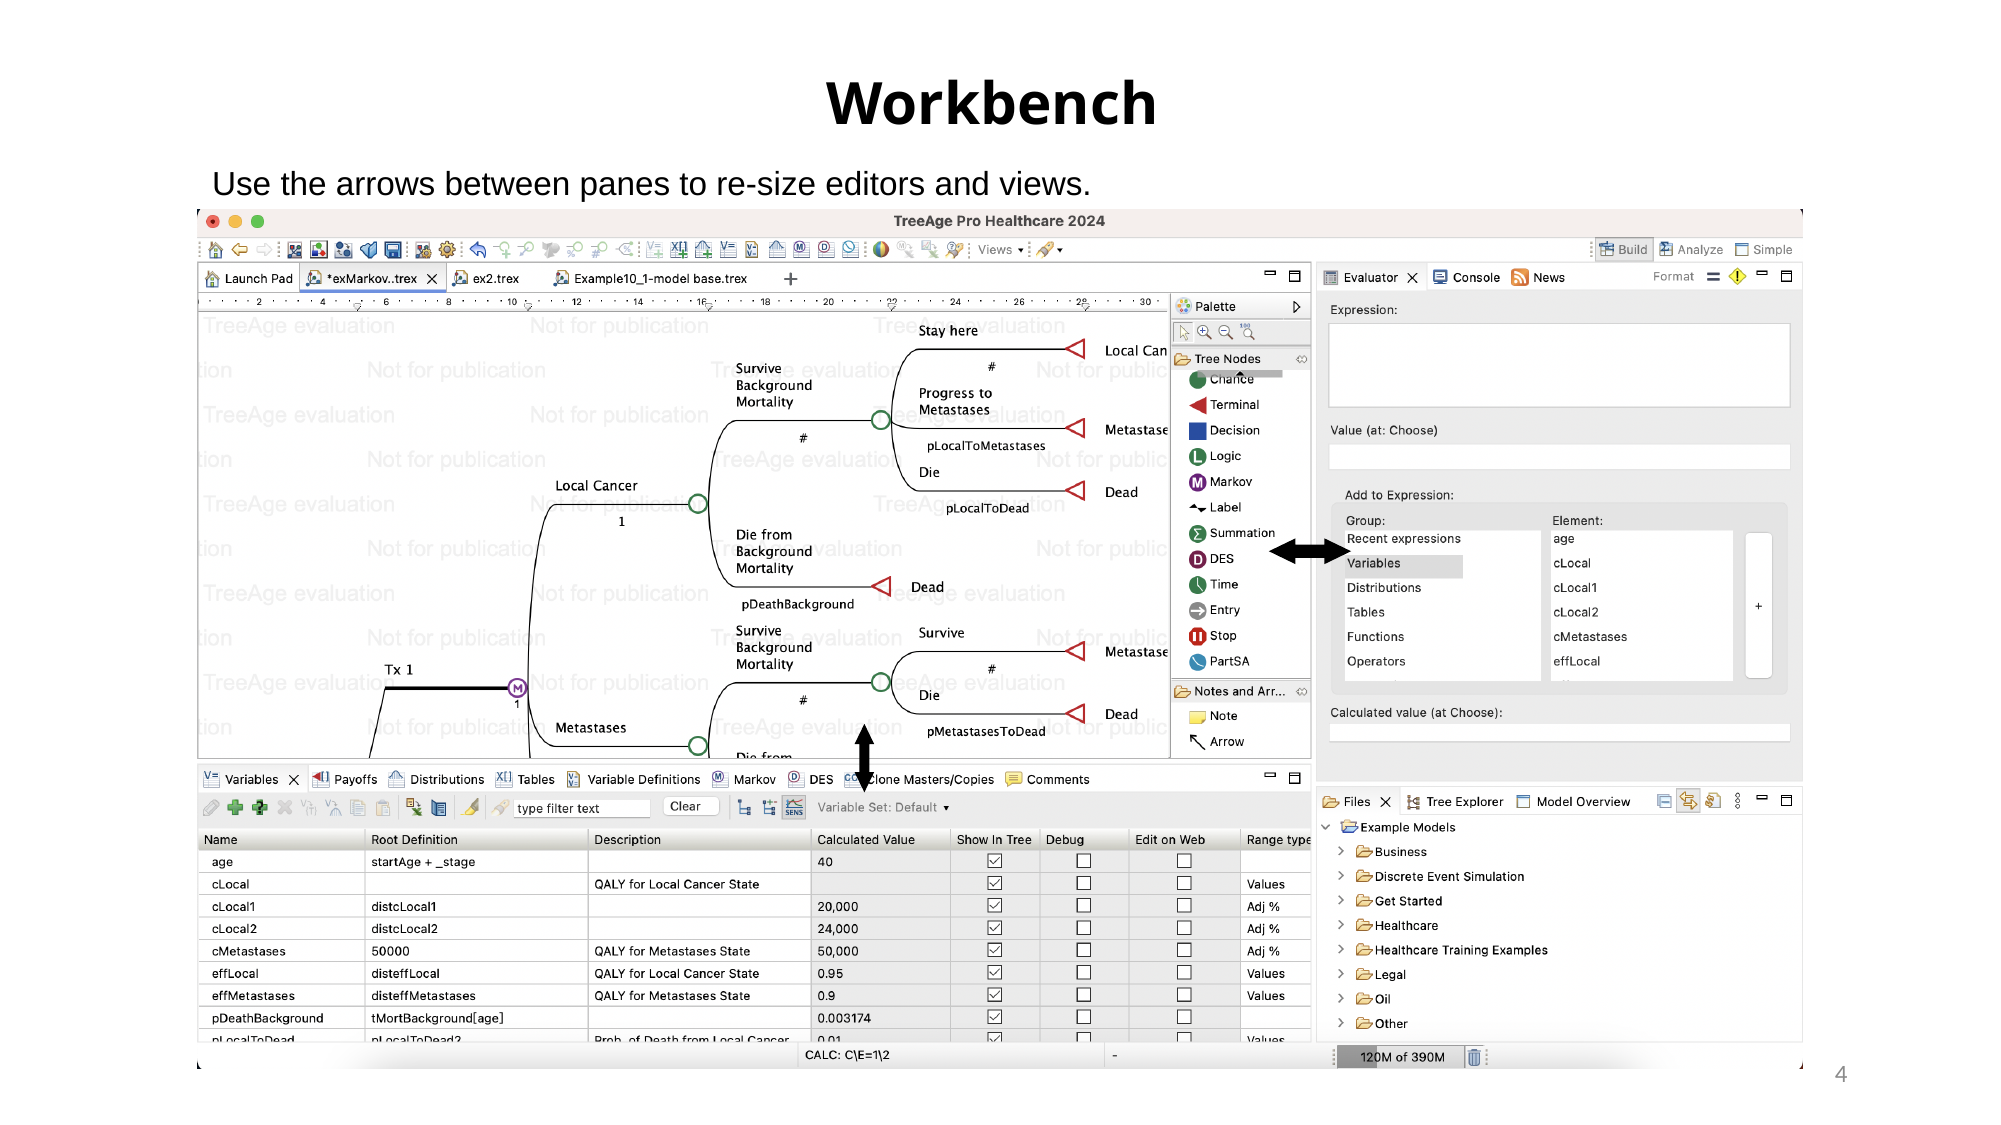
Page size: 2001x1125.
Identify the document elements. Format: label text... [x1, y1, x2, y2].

slide_number 4 [1412, 1042, 1863, 1103]
text_box Use the arrows between panes to re-size editors and views. [197, 154, 1198, 209]
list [197, 209, 1803, 1069]
text_box Workbench [137, 127, 1863, 262]
